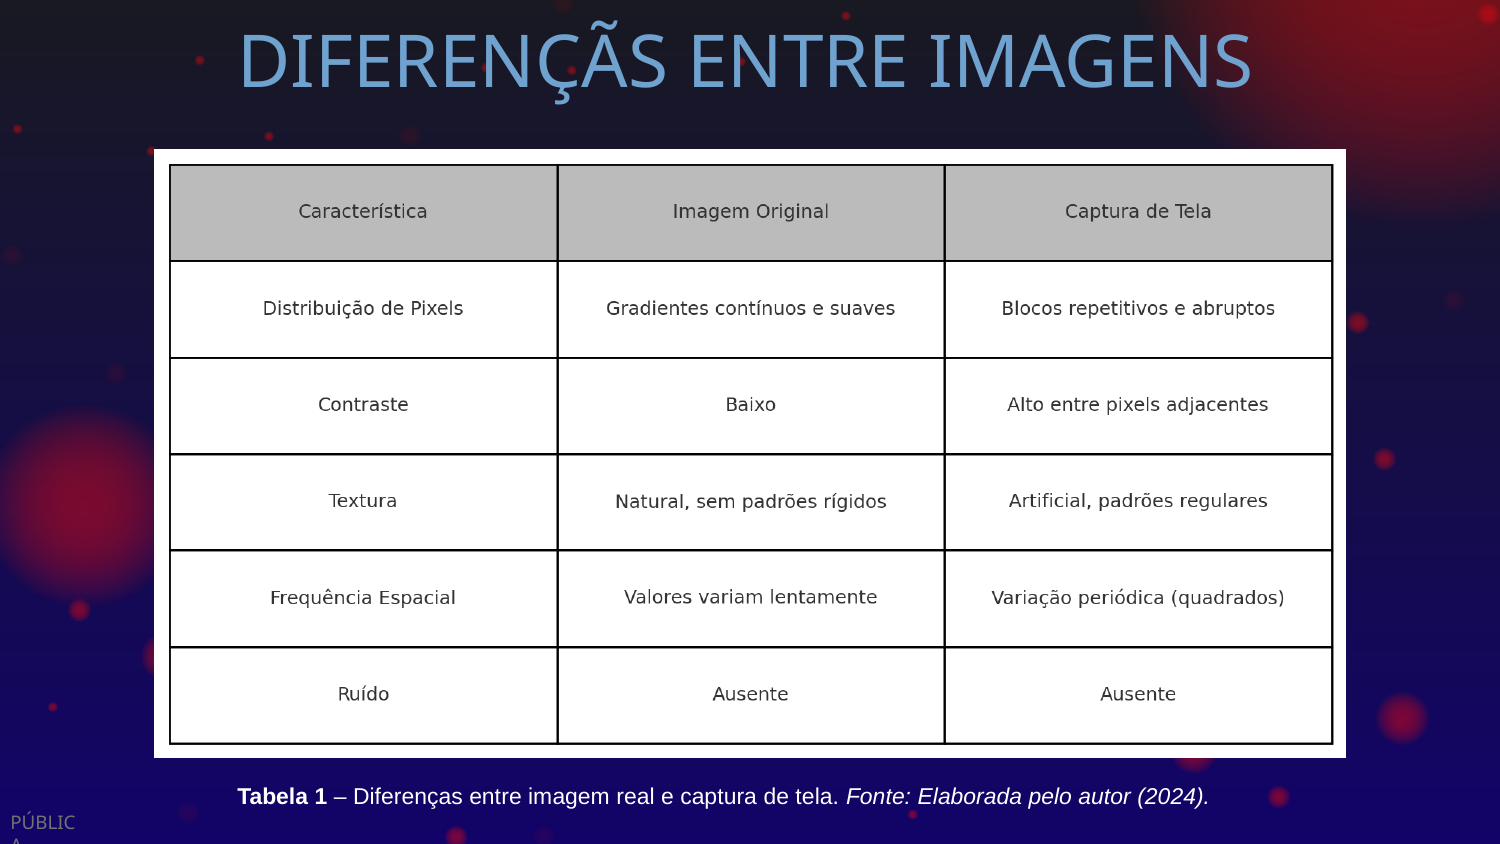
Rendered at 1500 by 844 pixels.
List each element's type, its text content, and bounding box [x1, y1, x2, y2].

picture [0, 0, 1500, 758]
title DIFERENÇÃS ENTRE IMAGENS [222, 0, 1487, 186]
text_box Tabela 1 – Diferenças entre imagem real e captura de tela. Fonte: Elaborada pelo autor (2024). [222, 774, 1415, 817]
